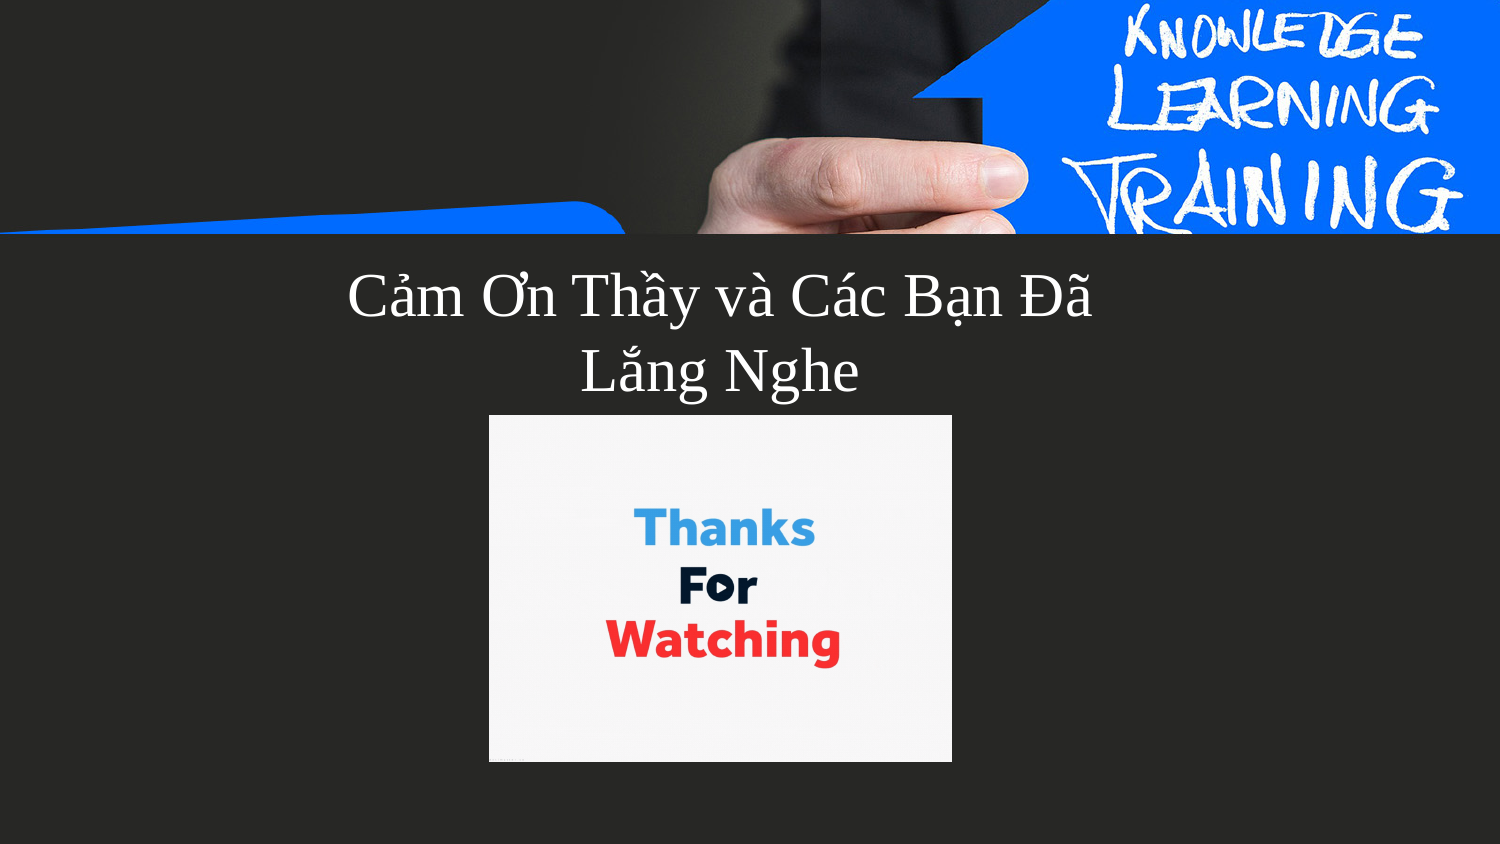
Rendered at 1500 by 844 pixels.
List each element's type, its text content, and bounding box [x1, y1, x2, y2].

picture [0, 0, 1500, 844]
text_box Cảm Ơn Thầy và Các Bạn Đã Lắng Nghe [274, 246, 1167, 412]
